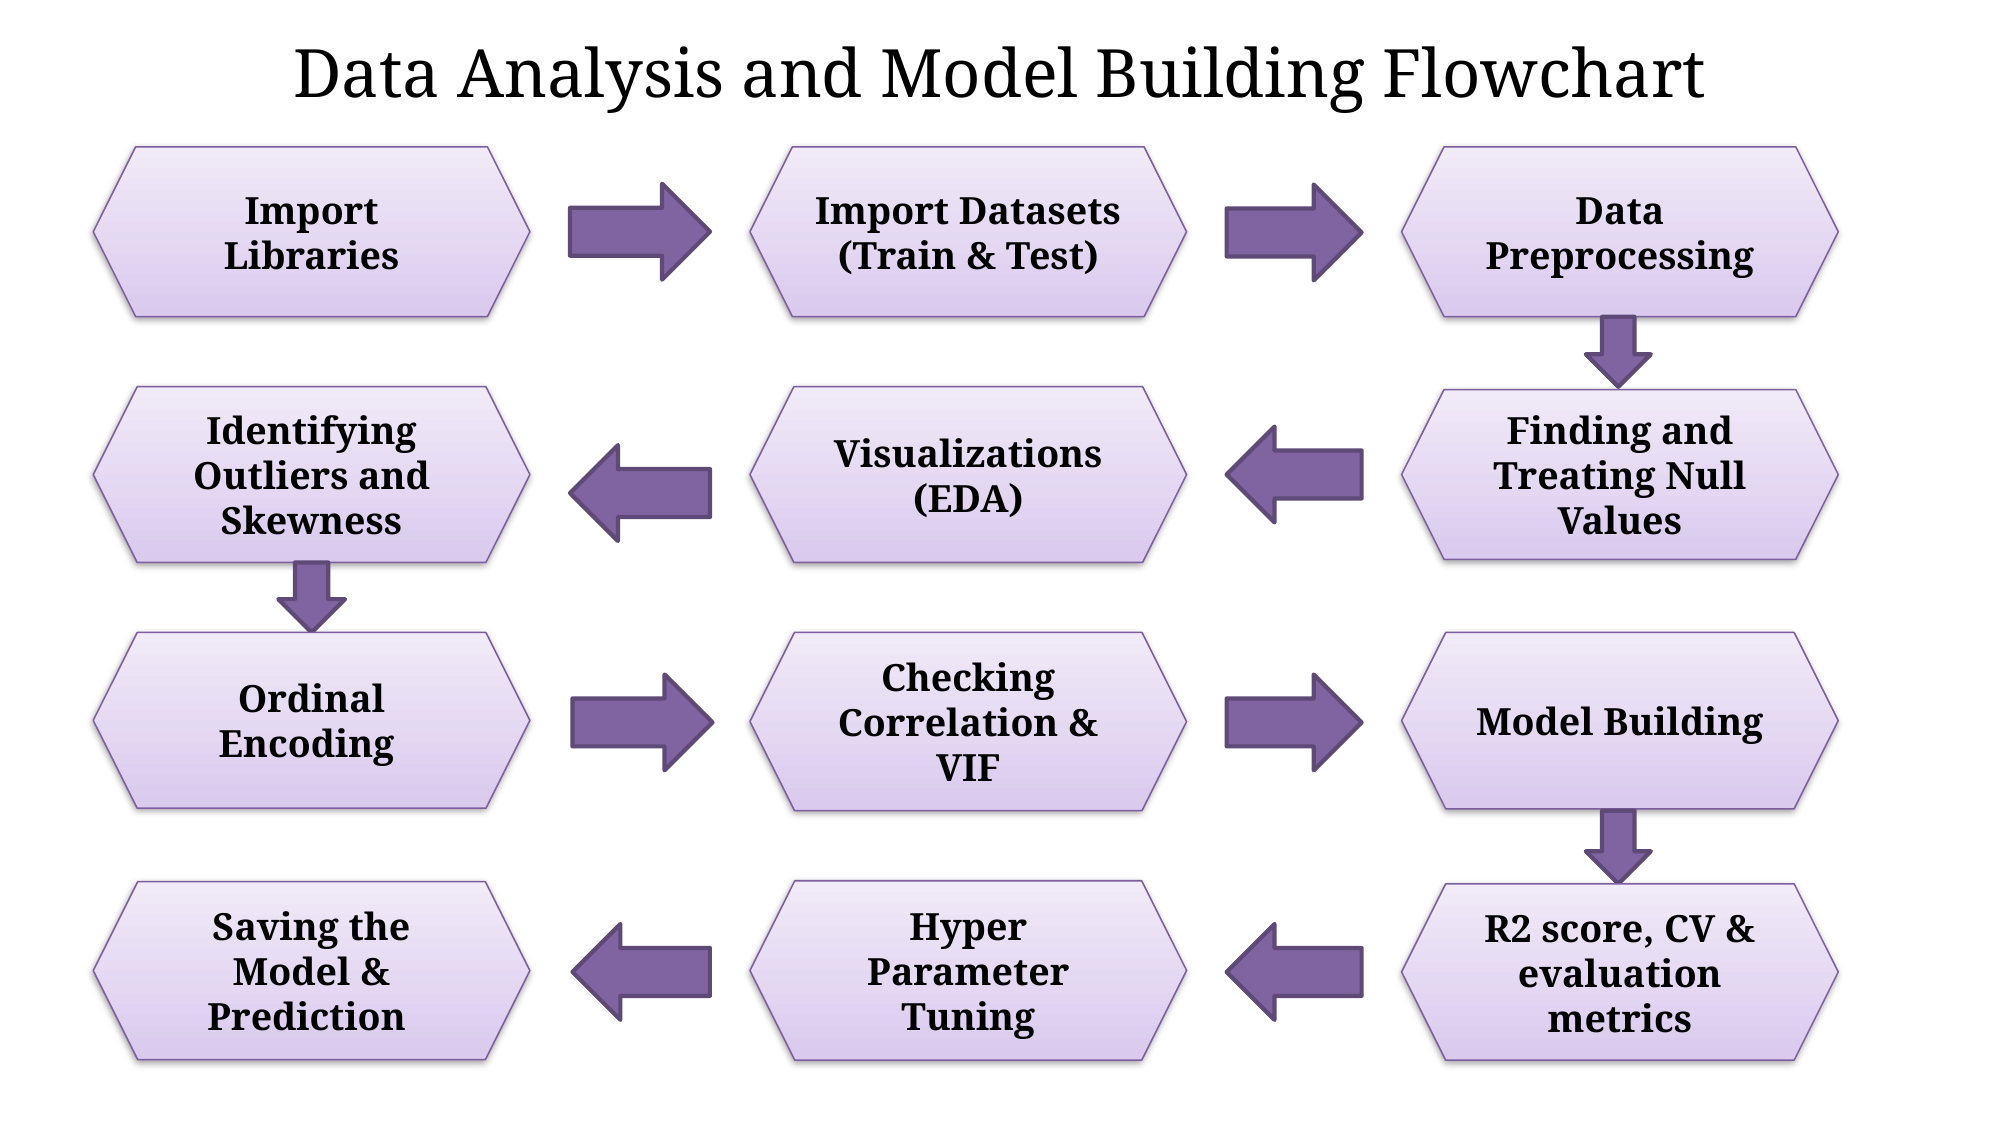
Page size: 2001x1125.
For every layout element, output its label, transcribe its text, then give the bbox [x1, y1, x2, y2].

text_box Finding and Treating Null Values [1400, 388, 1839, 561]
text_box Saving the Model & Prediction [92, 880, 531, 1061]
text_box [570, 672, 715, 773]
text_box [567, 181, 713, 282]
text_box Import Datasets (Train & Test) [749, 146, 1188, 318]
text_box Ordinal Encoding [92, 631, 531, 809]
text_box Identifying Outliers and Skewness [92, 385, 531, 564]
text_box [570, 922, 712, 1022]
text_box Data Analysis and Model Building Flowchart [0, 23, 2000, 119]
text_box [1224, 672, 1364, 773]
text_box Data Preprocessing [1400, 146, 1839, 318]
text_box [1583, 808, 1653, 881]
text_box [1224, 182, 1364, 283]
text_box Model Building [1400, 631, 1839, 810]
text_box Hyper Parameter Tuning [749, 879, 1188, 1061]
text_box R2 score, CV & evaluation metrics [1400, 883, 1839, 1061]
text_box Checking Correlation & VIF [749, 631, 1188, 812]
text_box [1583, 314, 1653, 387]
text_box [1224, 922, 1364, 1022]
text_box [1224, 424, 1364, 525]
text_box Visualizations (EDA) [749, 385, 1188, 564]
text_box [276, 560, 347, 630]
text_box Import Libraries [92, 146, 531, 318]
text_box [567, 443, 713, 543]
